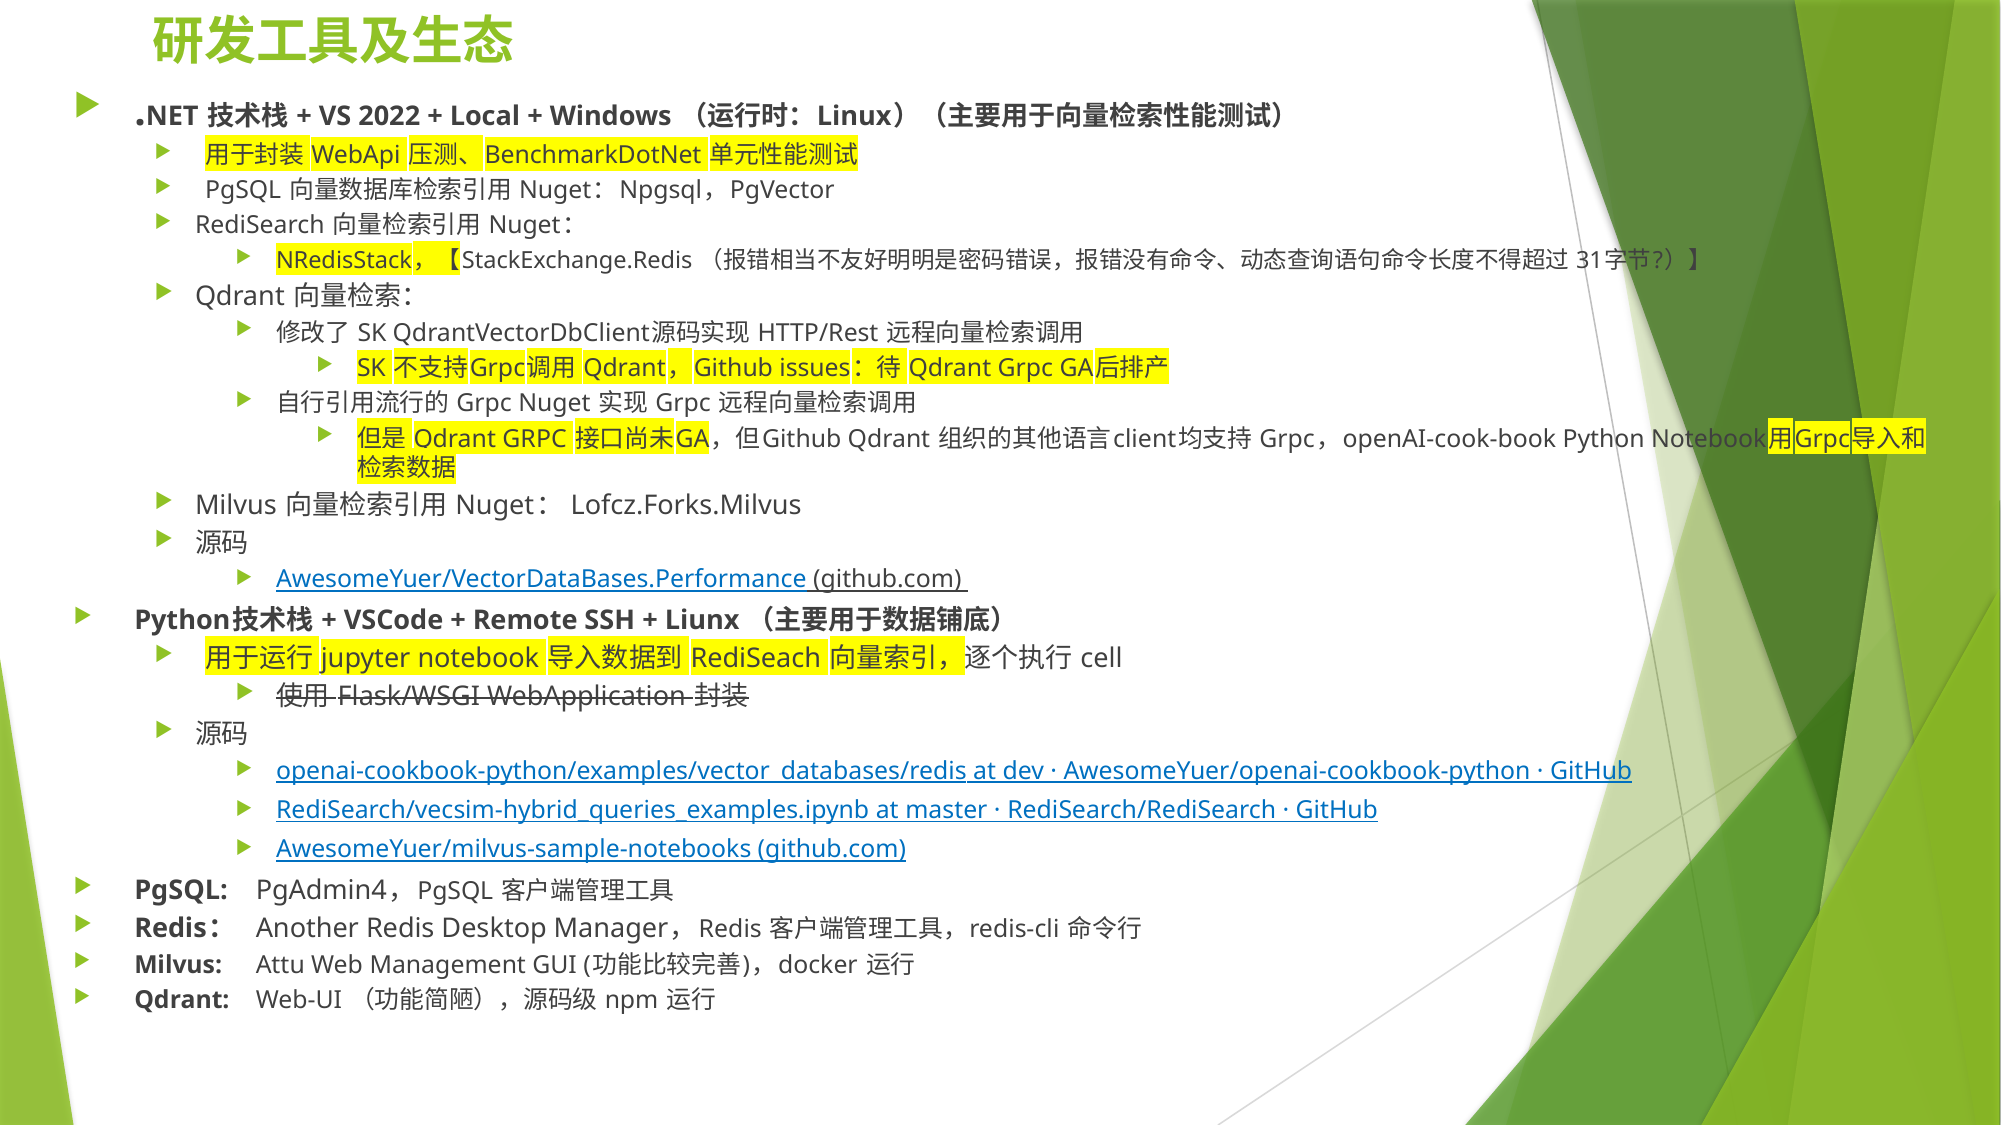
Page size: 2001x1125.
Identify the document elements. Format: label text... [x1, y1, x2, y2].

list .NET 技术栈 + VS 2022 + Local + Windows （运行时：Linux）（主要用于向量检索性能测试） 用于封装 WebApi 压测、BenchmarkDotNet 单元性能测试 PgSQL 向量数据库检索引用 Nuget：Npgsql，PgVector RediSearch 向量检索引用 Nuget： NRedisStack，【StackExchange.Redis （报错相当不友好明明是密码错误，报错没有命令、动态查询语句命令长度不得超过 31字节?）】 Qdrant 向量检索： 修改了 SK QdrantVectorDbClient源码实现 HTTP/Rest 远程向量检索调用 SK 不支持Grpc调用 Qdrant，Github issues：待 Qdrant Grpc GA后排产 自行引用流行的 Grpc Nuget 实现 Grpc 远程向量检索调用 但是 Qdrant GRPC 接口尚未GA，但Github Qdrant 组织的其他语言client均支持 Grpc，openAI-cook-book Python Notebook用Grpc导入和检索数据 Milvus 向量检索引用 Nuget： Lofcz.Forks.Milvus 源码 AwesomeYuer/VectorDataBases.Performance (github.com) Python技术栈 + VSCode + Remote SSH + Liunx （主要用于数据铺底） 用于运行 jupyter notebook 导入数据到 RediSeach 向量索引，逐个执行 cell 使用 Flask/WSGI WebApplication 封装 源码 openai-cookbook-python/examples/vector_databases/redis at dev · AwesomeYuer/openai-cookbook-python · GitHub RediSearch/vecsim-hybrid_queries_examples.ipynb at master · RediSearch/RediSearch · GitHub AwesomeYuer/milvus-sample-notebooks (github.com) PgSQL: PgAdmin4，PgSQL 客户端管理工具 Redis： Another Redis Desktop Manager，Redis 客户端管理工具，redis-cli 命令行 Milvus: Attu Web Management GUI (功能比较完善)，docker 运行 Qdrant: Web-UI （功能简陋），源码级 npm 运行 [58, 77, 1949, 1109]
title 研发工具及生态 [137, 0, 1863, 77]
